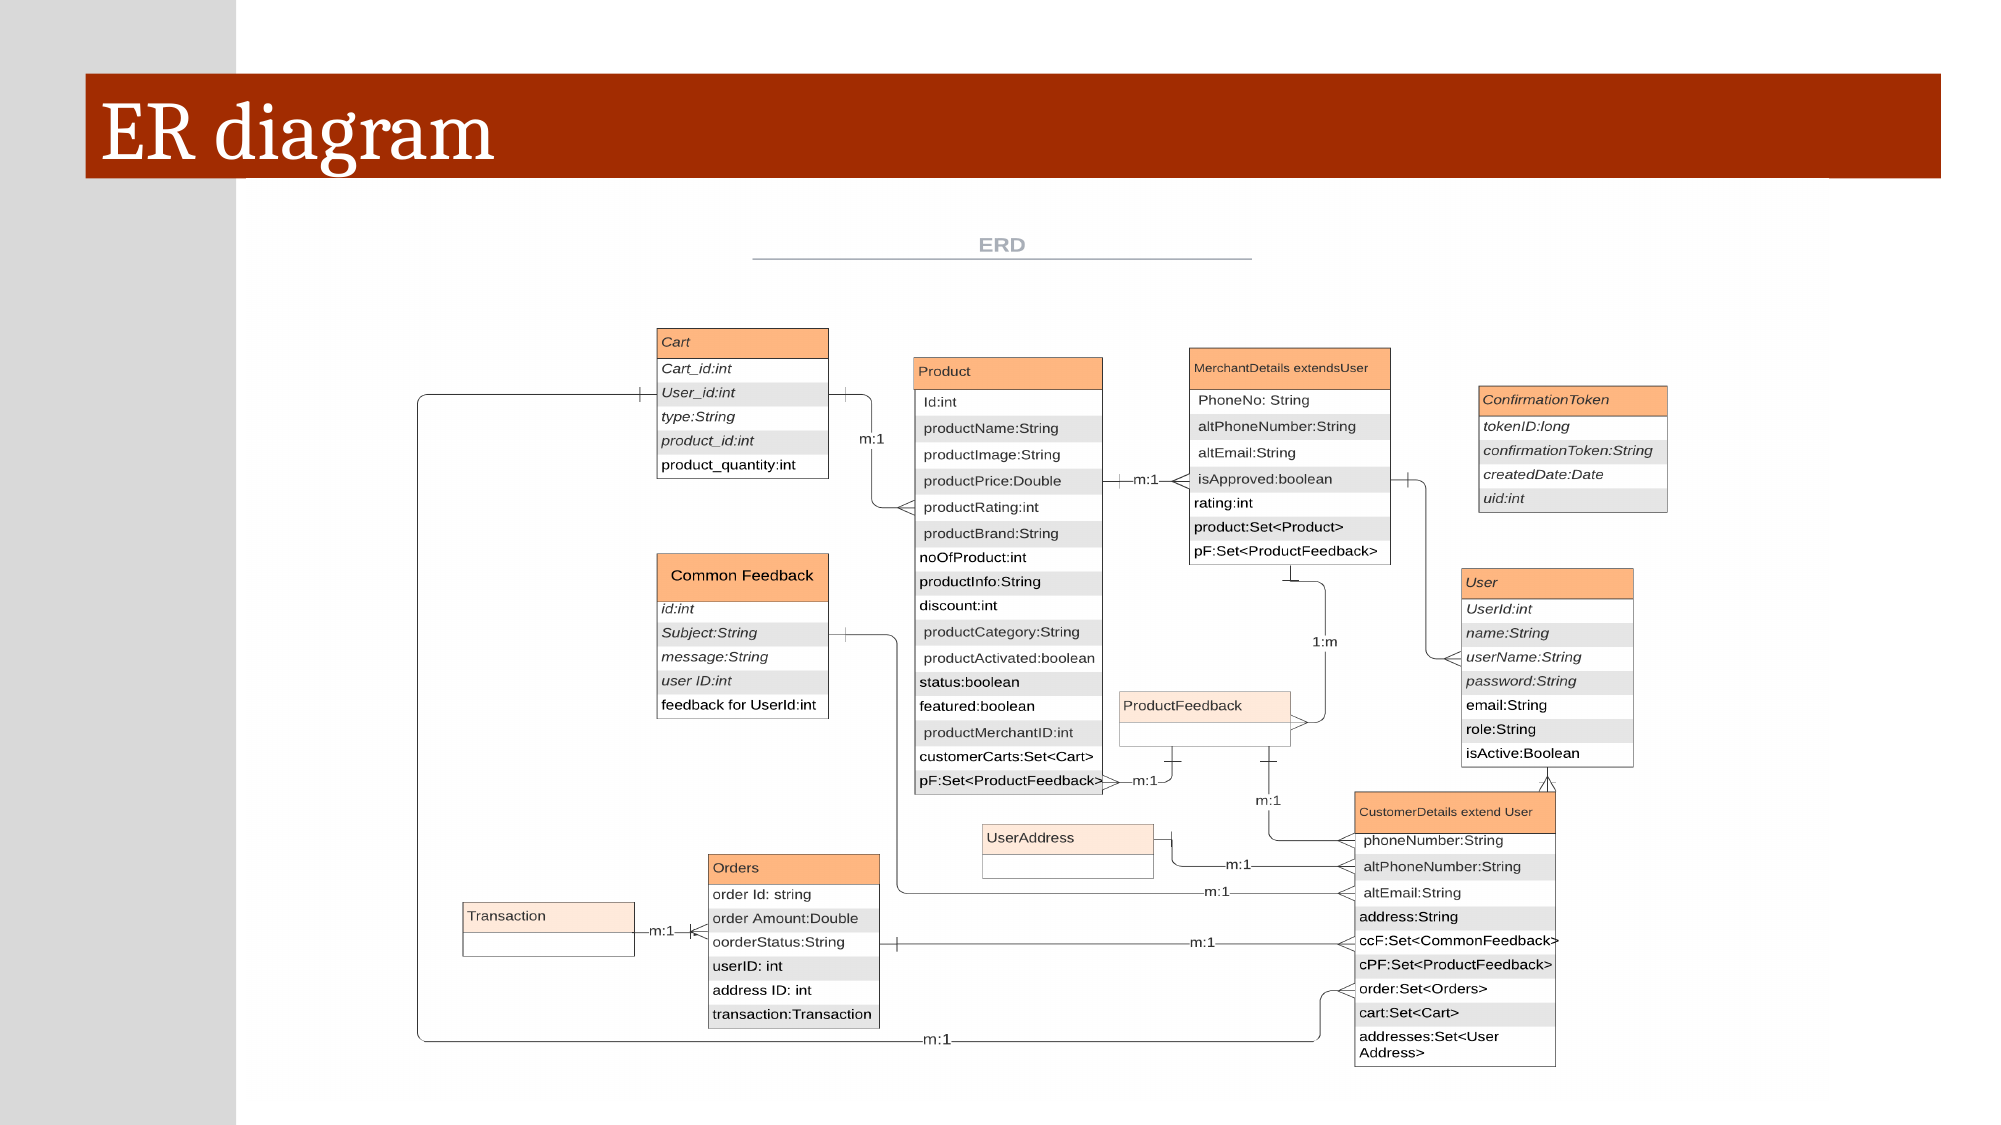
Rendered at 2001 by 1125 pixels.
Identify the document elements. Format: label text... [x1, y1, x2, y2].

picture [246, 178, 1829, 1101]
title ER diagram [85, 73, 1941, 179]
